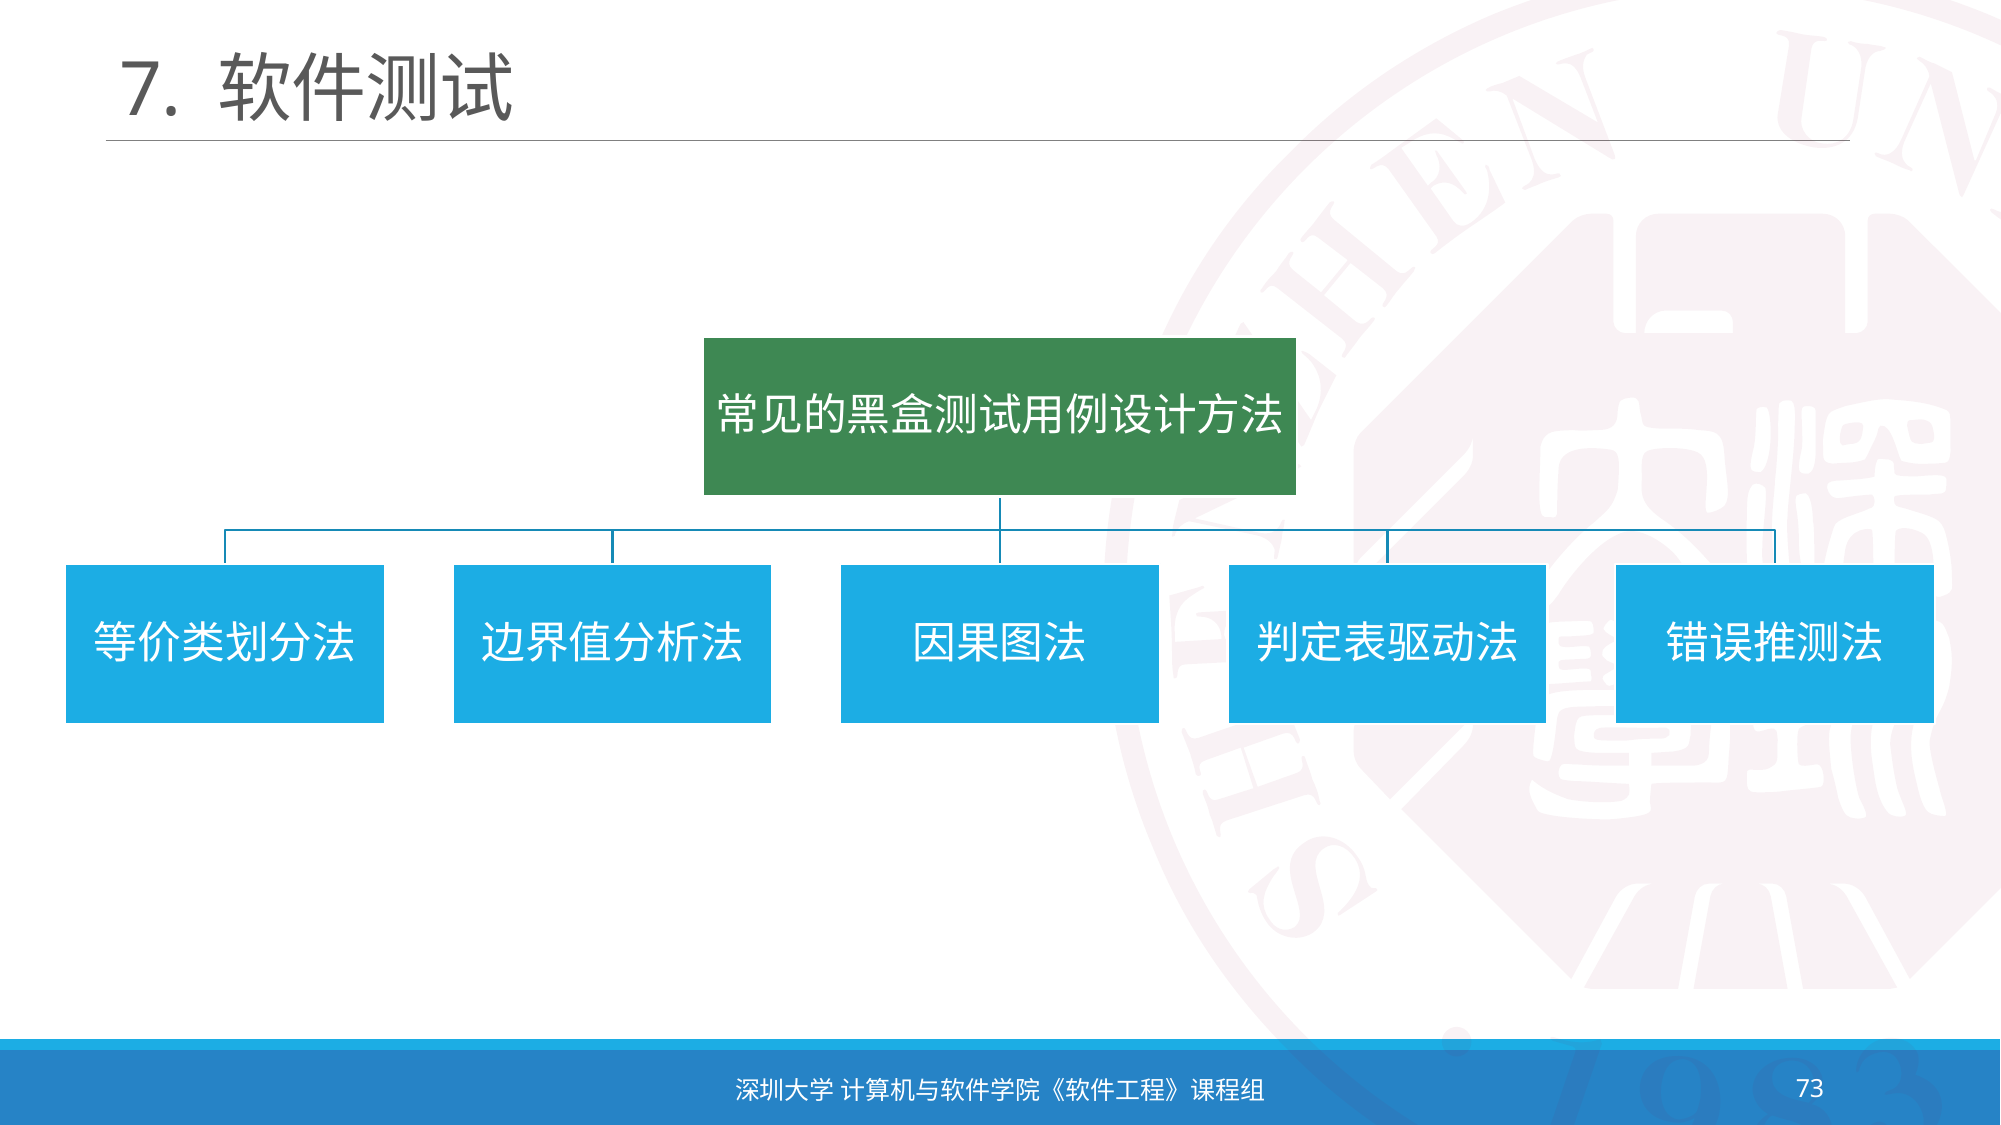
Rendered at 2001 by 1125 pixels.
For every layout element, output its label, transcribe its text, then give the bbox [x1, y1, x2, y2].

title 7. 软件测试 [104, 0, 1856, 139]
footer 深圳大学 计算机与软件学院《软件工程》课程组 [604, 1059, 1396, 1120]
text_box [64, 207, 1936, 854]
slide_number 73 [1624, 1059, 1840, 1120]
